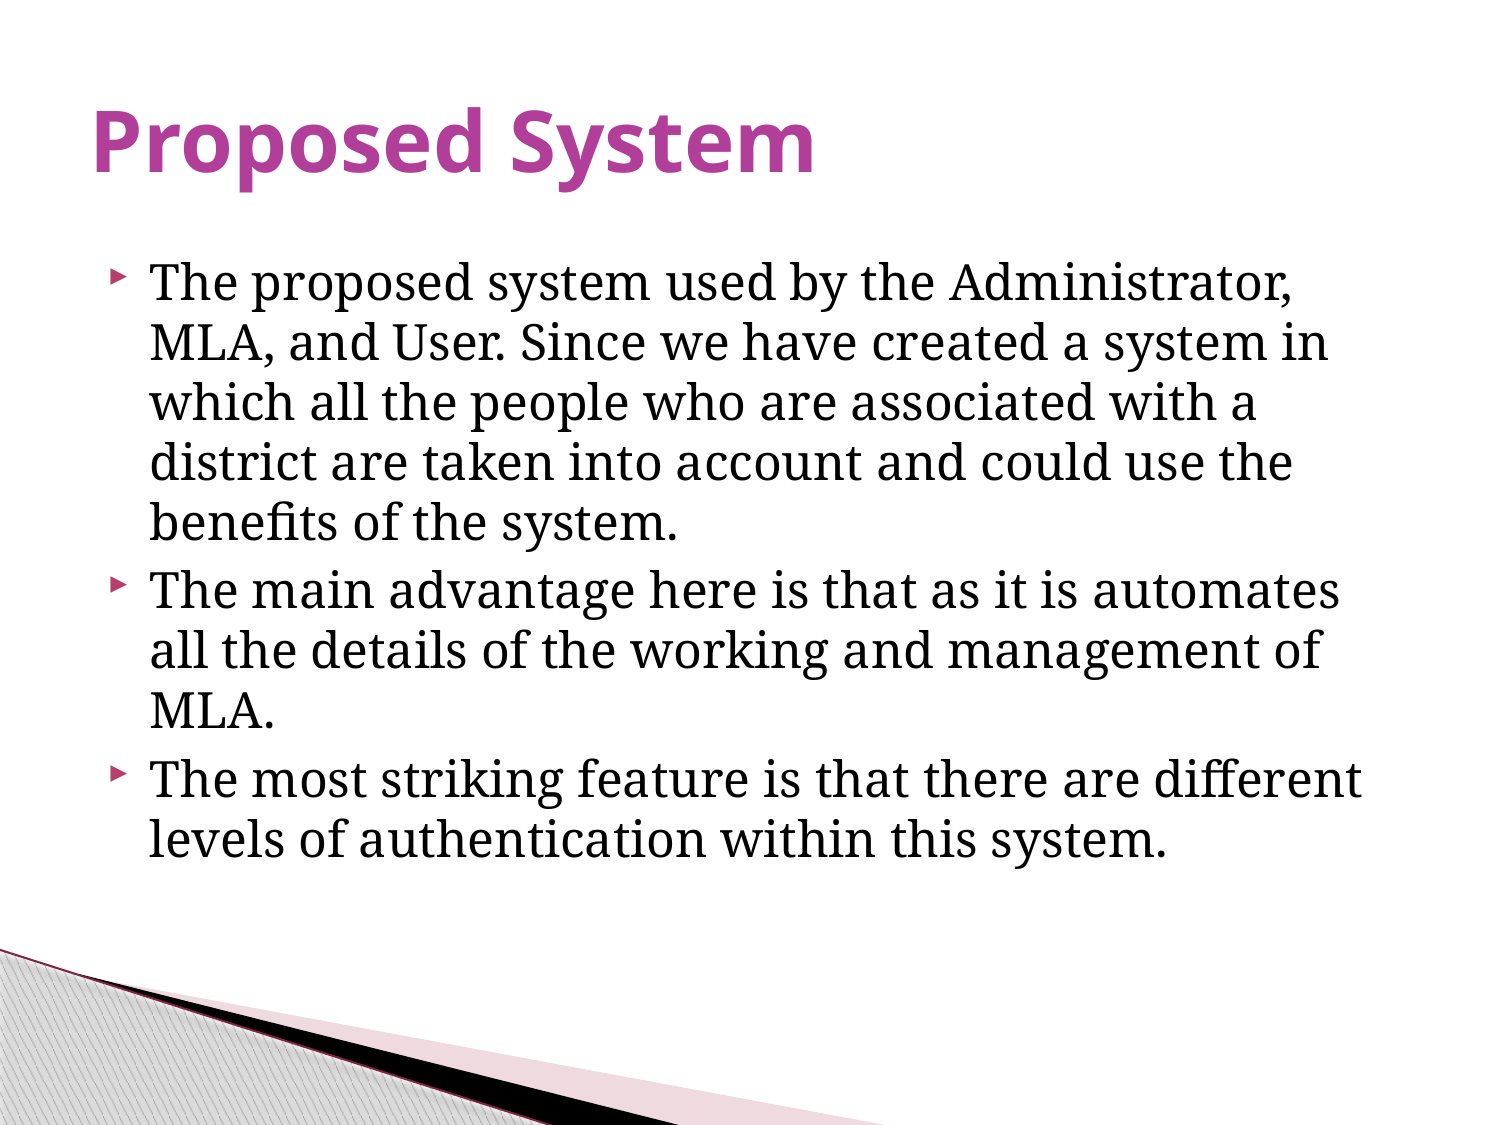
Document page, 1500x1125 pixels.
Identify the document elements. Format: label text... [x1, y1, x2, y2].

title Proposed System [75, 45, 1425, 233]
list The proposed system used by the Administrator, MLA, and User. Since we have created a system in which all the people who are associated with a district are taken into account and could use the benefits of the system. The main advantage here is that as it is automates all the details of the working and management of MLA. The most striking feature is that there are different levels of authentication within this system. [75, 243, 1425, 986]
